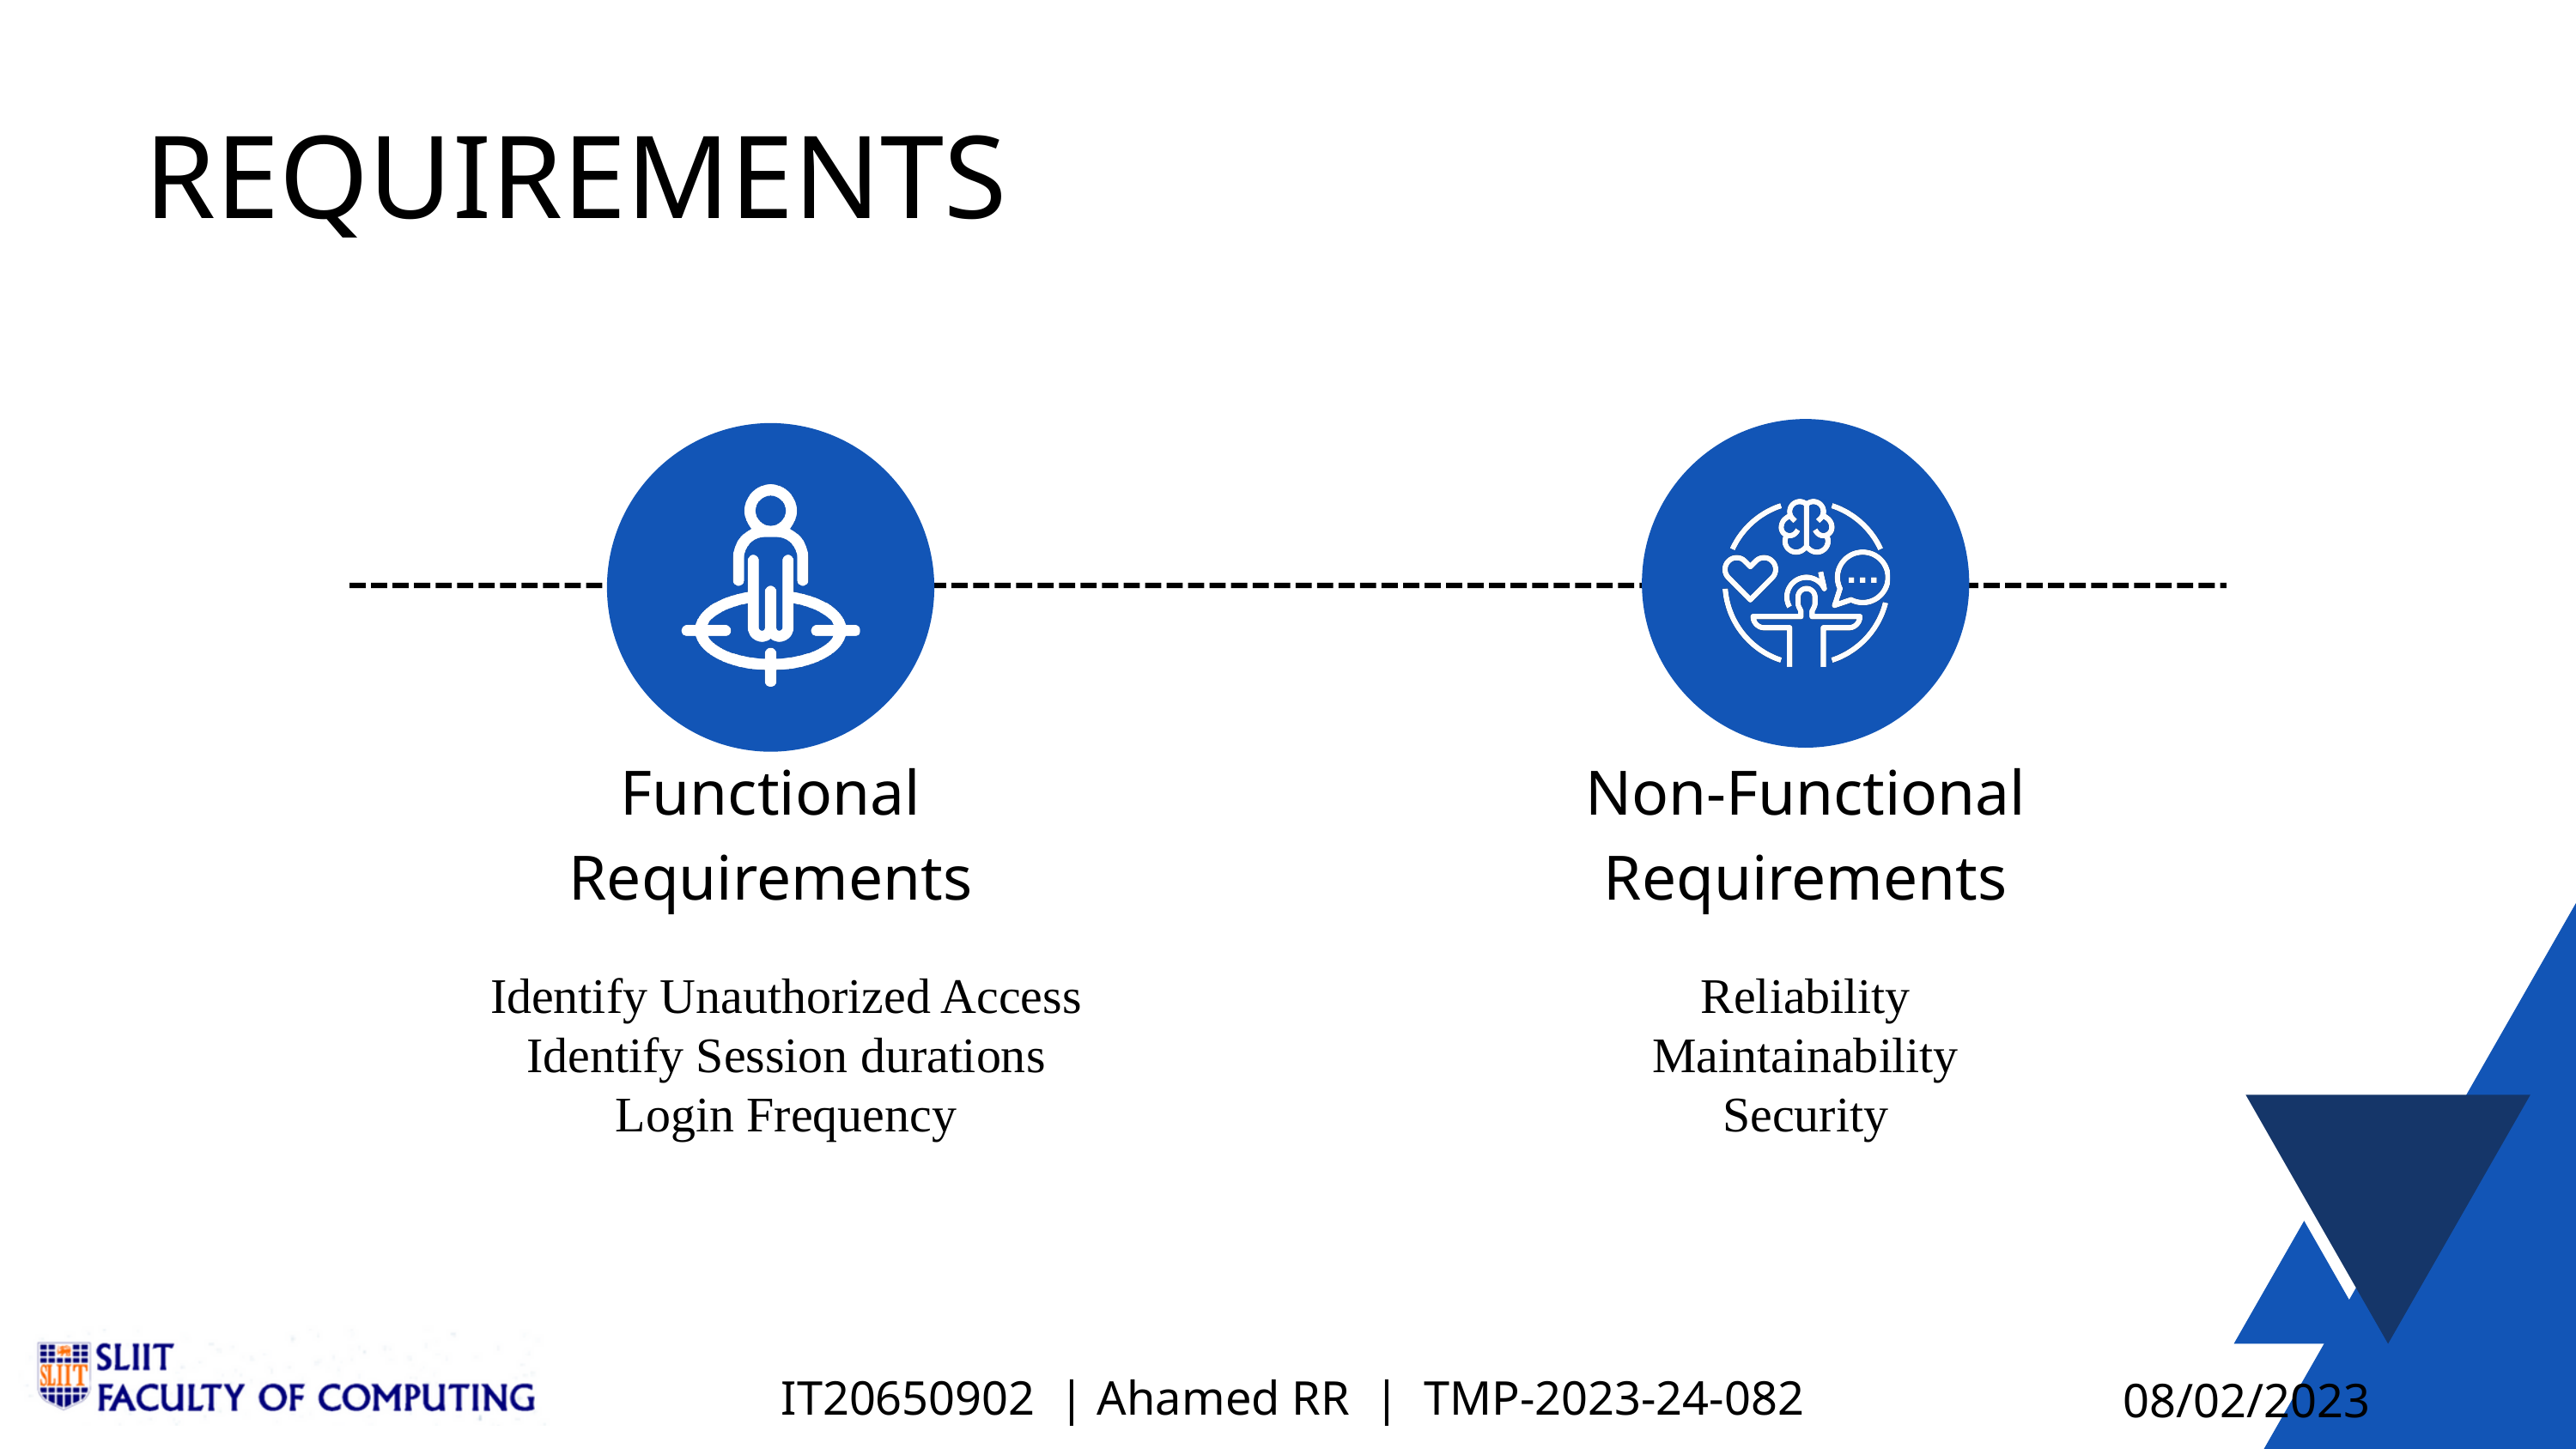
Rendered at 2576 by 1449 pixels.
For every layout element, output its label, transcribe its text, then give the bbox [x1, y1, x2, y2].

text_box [605, 422, 936, 752]
text_box Non-Functional Requirements [1583, 742, 2027, 913]
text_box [1640, 418, 1971, 749]
text_box Functional Requirements [549, 742, 993, 913]
text_box 08/02/2023 [2100, 1361, 2212, 1428]
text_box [2245, 1094, 2531, 1344]
text_box REQUIREMENTS [144, 105, 1044, 241]
text_box IT20650902 | Ahamed RR | TMP-2023-24-082 [687, 1359, 1899, 1425]
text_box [2233, 1220, 2375, 1344]
text_box [18, 1319, 557, 1426]
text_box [2216, 839, 2576, 1449]
text_box Reliability Maintainability Security [1443, 964, 2168, 1143]
text_box Identify Unauthorized Access Identify Session durations Login Frequency [388, 964, 1184, 1143]
